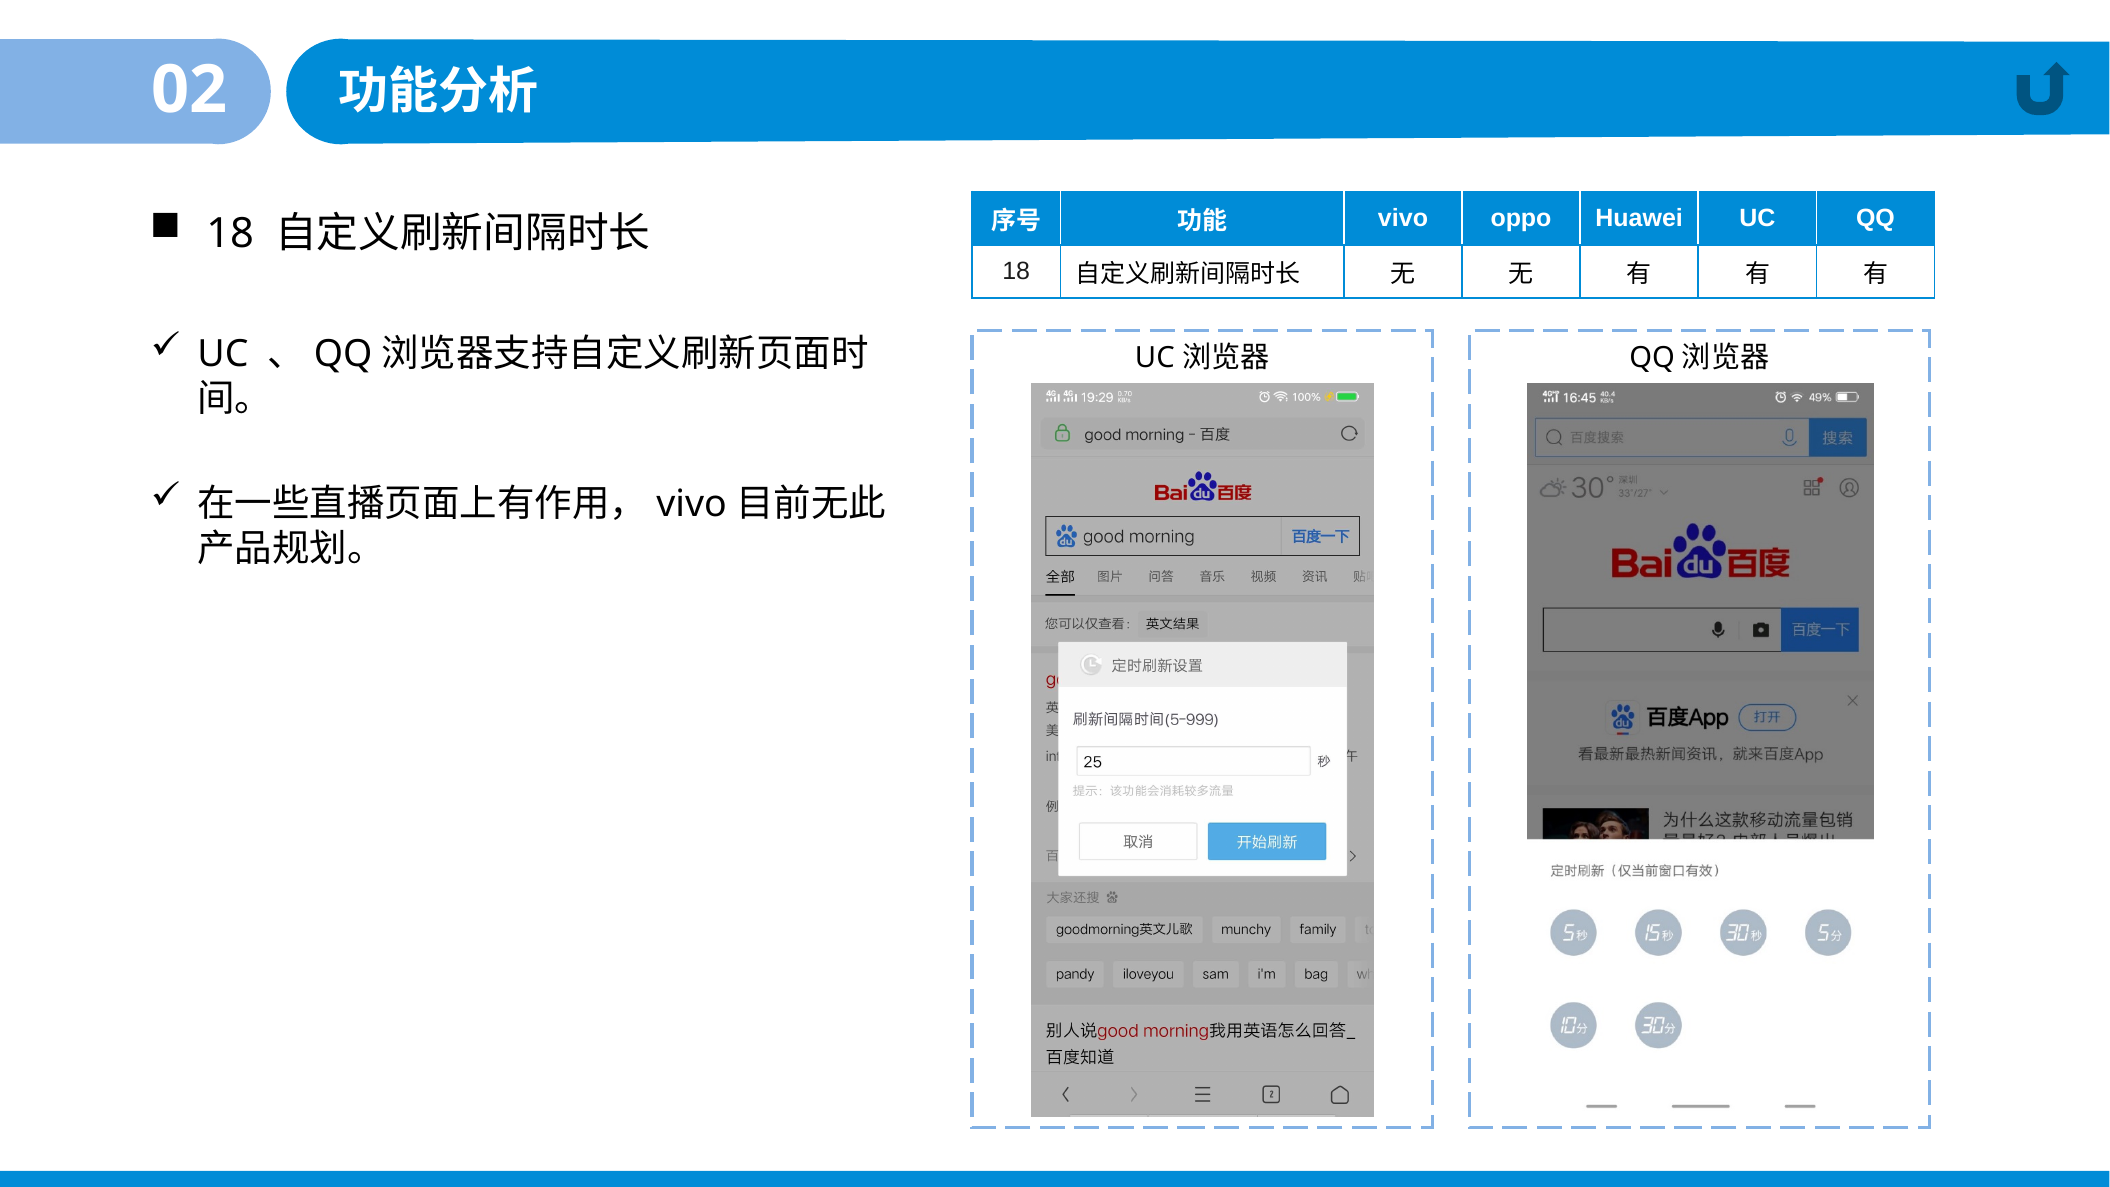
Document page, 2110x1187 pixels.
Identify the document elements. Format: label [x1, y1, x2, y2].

text_box [0, 38, 2110, 1187]
text_box [972, 330, 1930, 1128]
